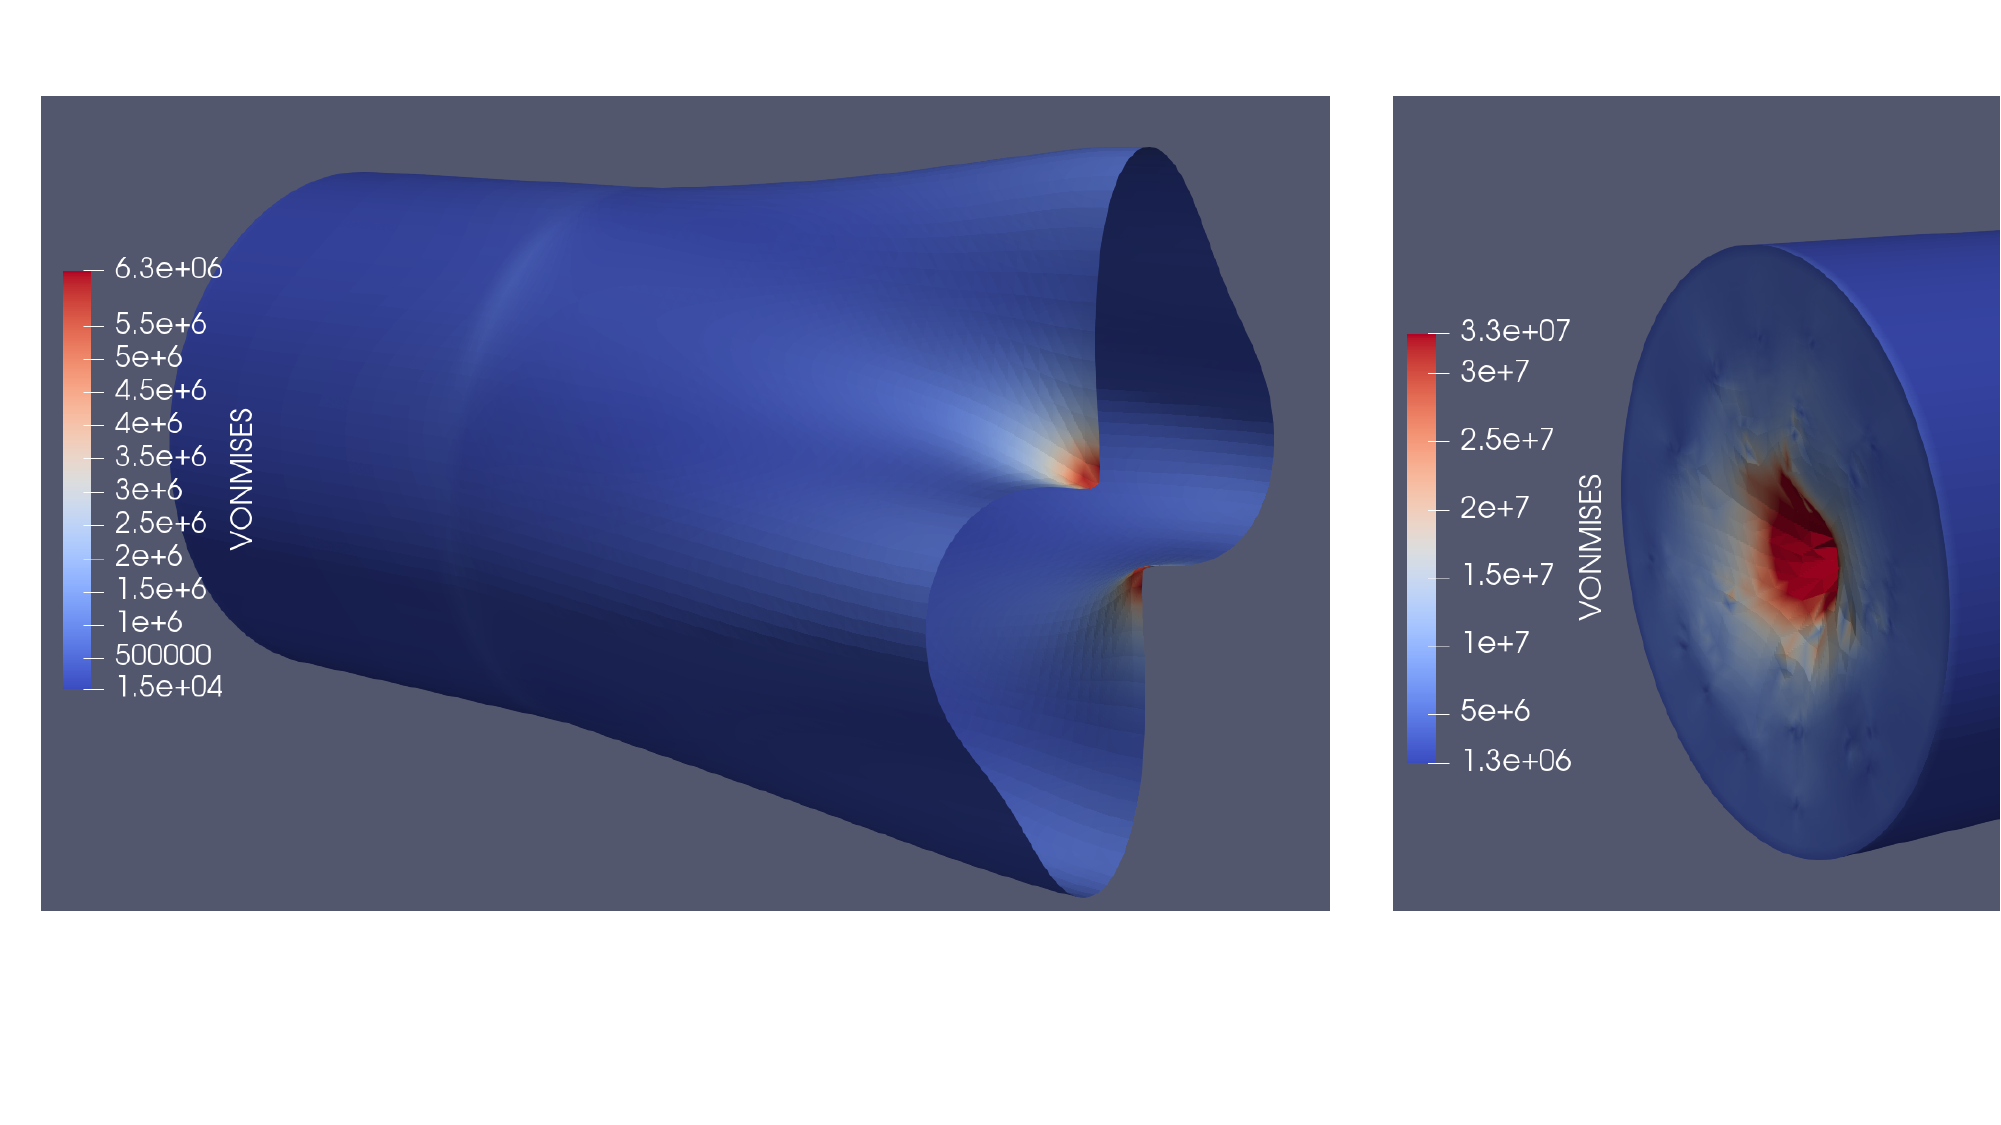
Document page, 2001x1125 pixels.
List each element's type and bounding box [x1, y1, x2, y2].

picture [1393, 96, 2000, 911]
picture [41, 96, 1330, 911]
